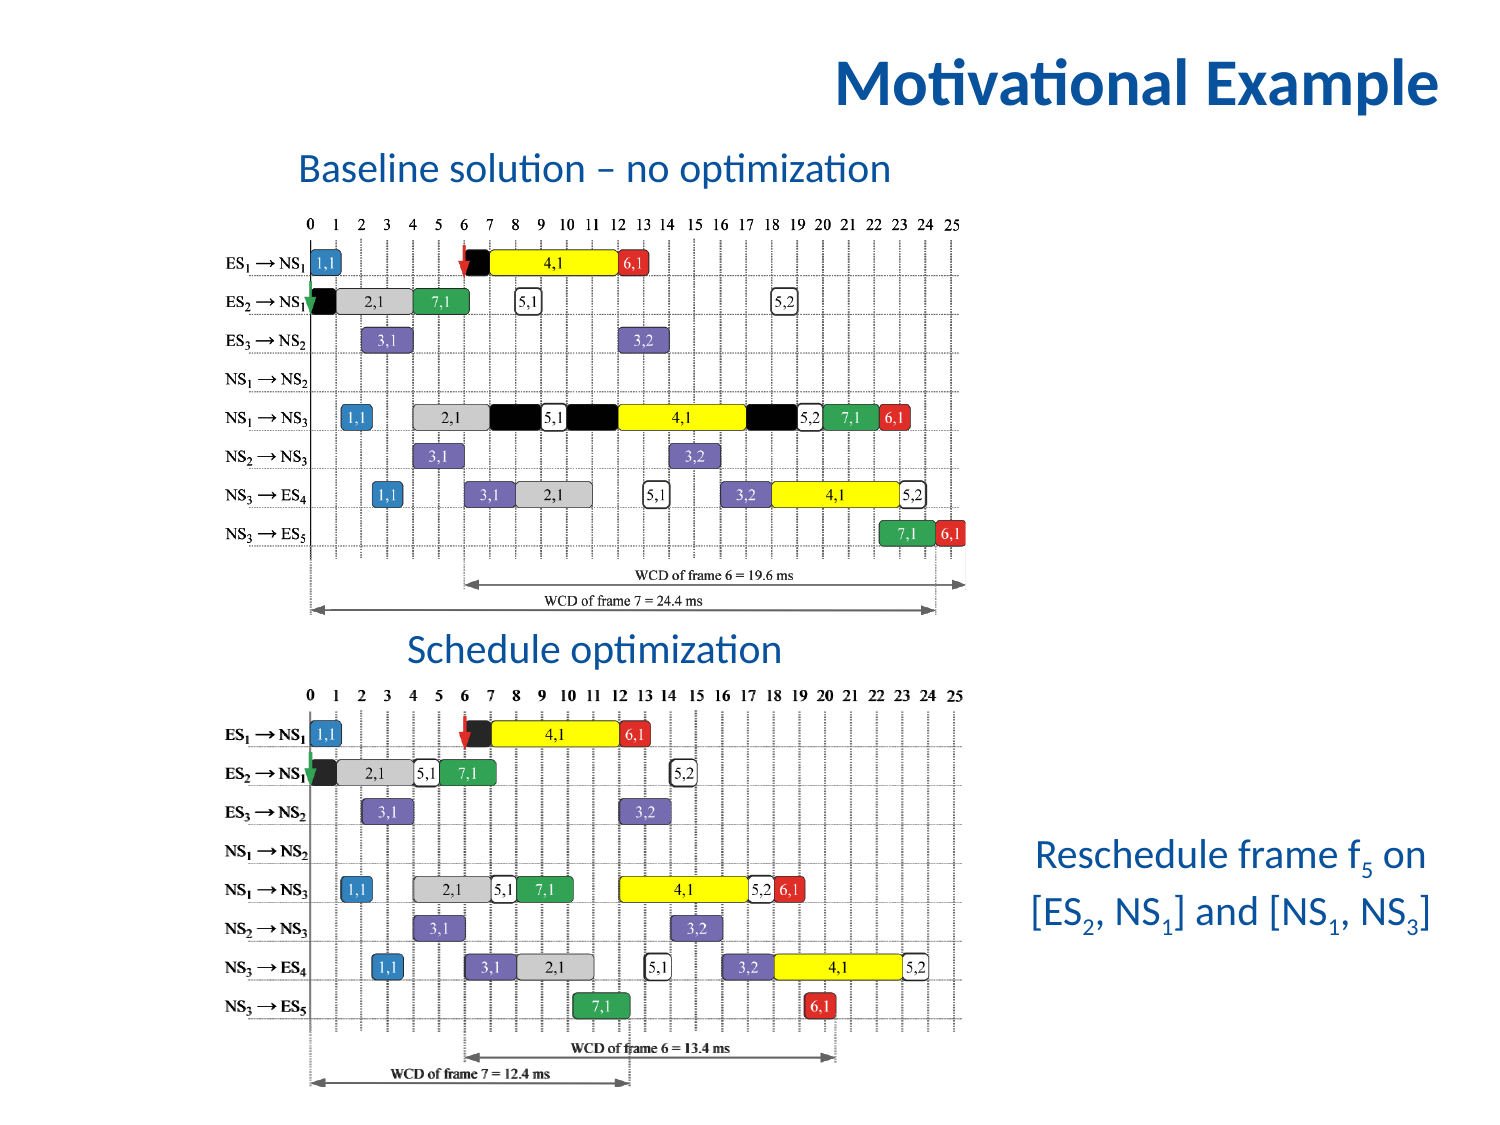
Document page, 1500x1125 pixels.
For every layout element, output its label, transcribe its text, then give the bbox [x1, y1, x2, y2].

text_box Schedule optimization [224, 622, 966, 681]
text_box Motivational Example [58, 0, 1441, 118]
text_box Reschedule frame f5 on [ES2, NS1] and [NS1, NS3] [1005, 682, 1456, 1085]
picture [224, 211, 966, 615]
picture [224, 682, 966, 1088]
text_box Baseline solution – no optimization [224, 140, 966, 211]
